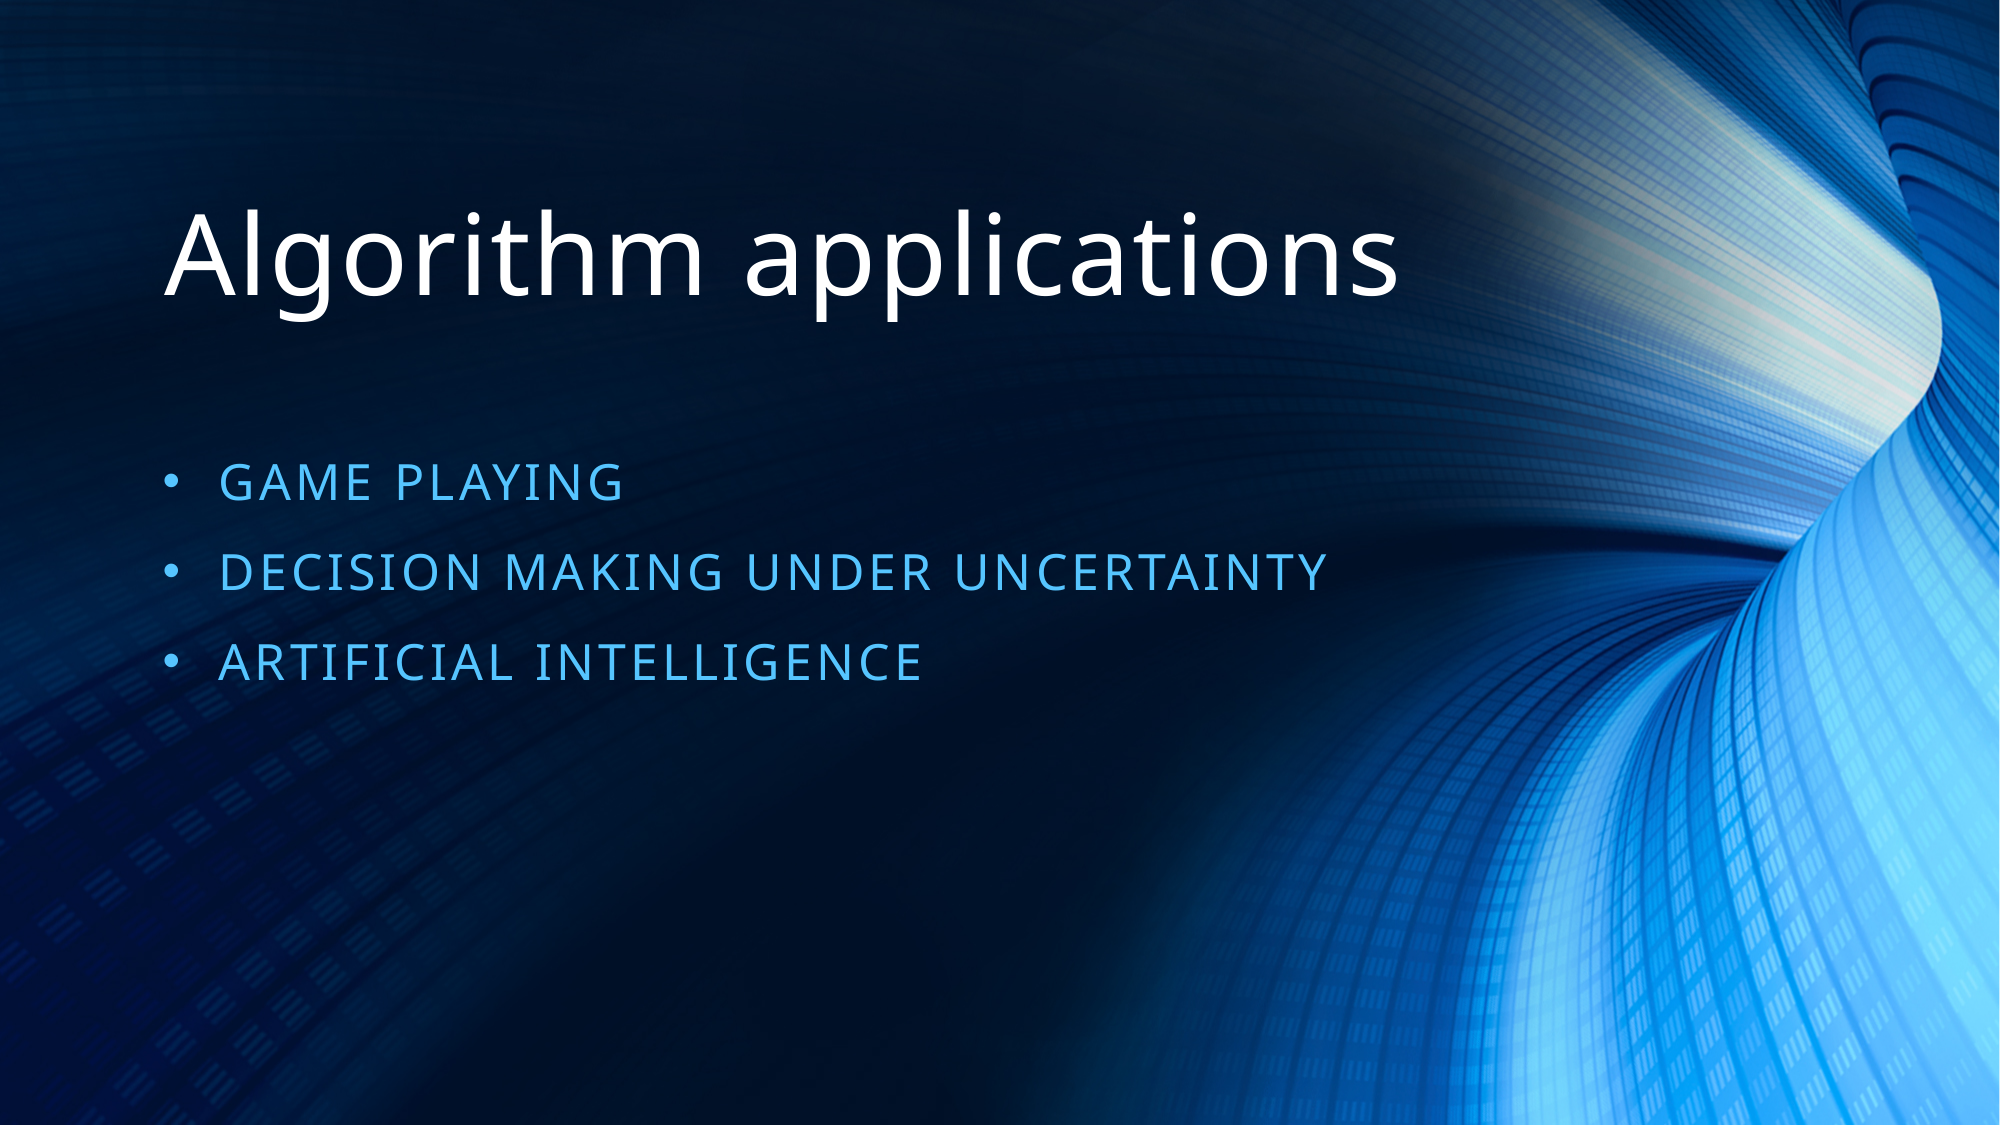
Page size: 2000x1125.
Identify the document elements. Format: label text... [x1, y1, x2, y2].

picture [0, 0, 2000, 1125]
title Algorithm applications [149, 149, 1500, 325]
subtitle Game playing Decision making under uncertainty Artificial intelligence [147, 412, 1498, 1125]
